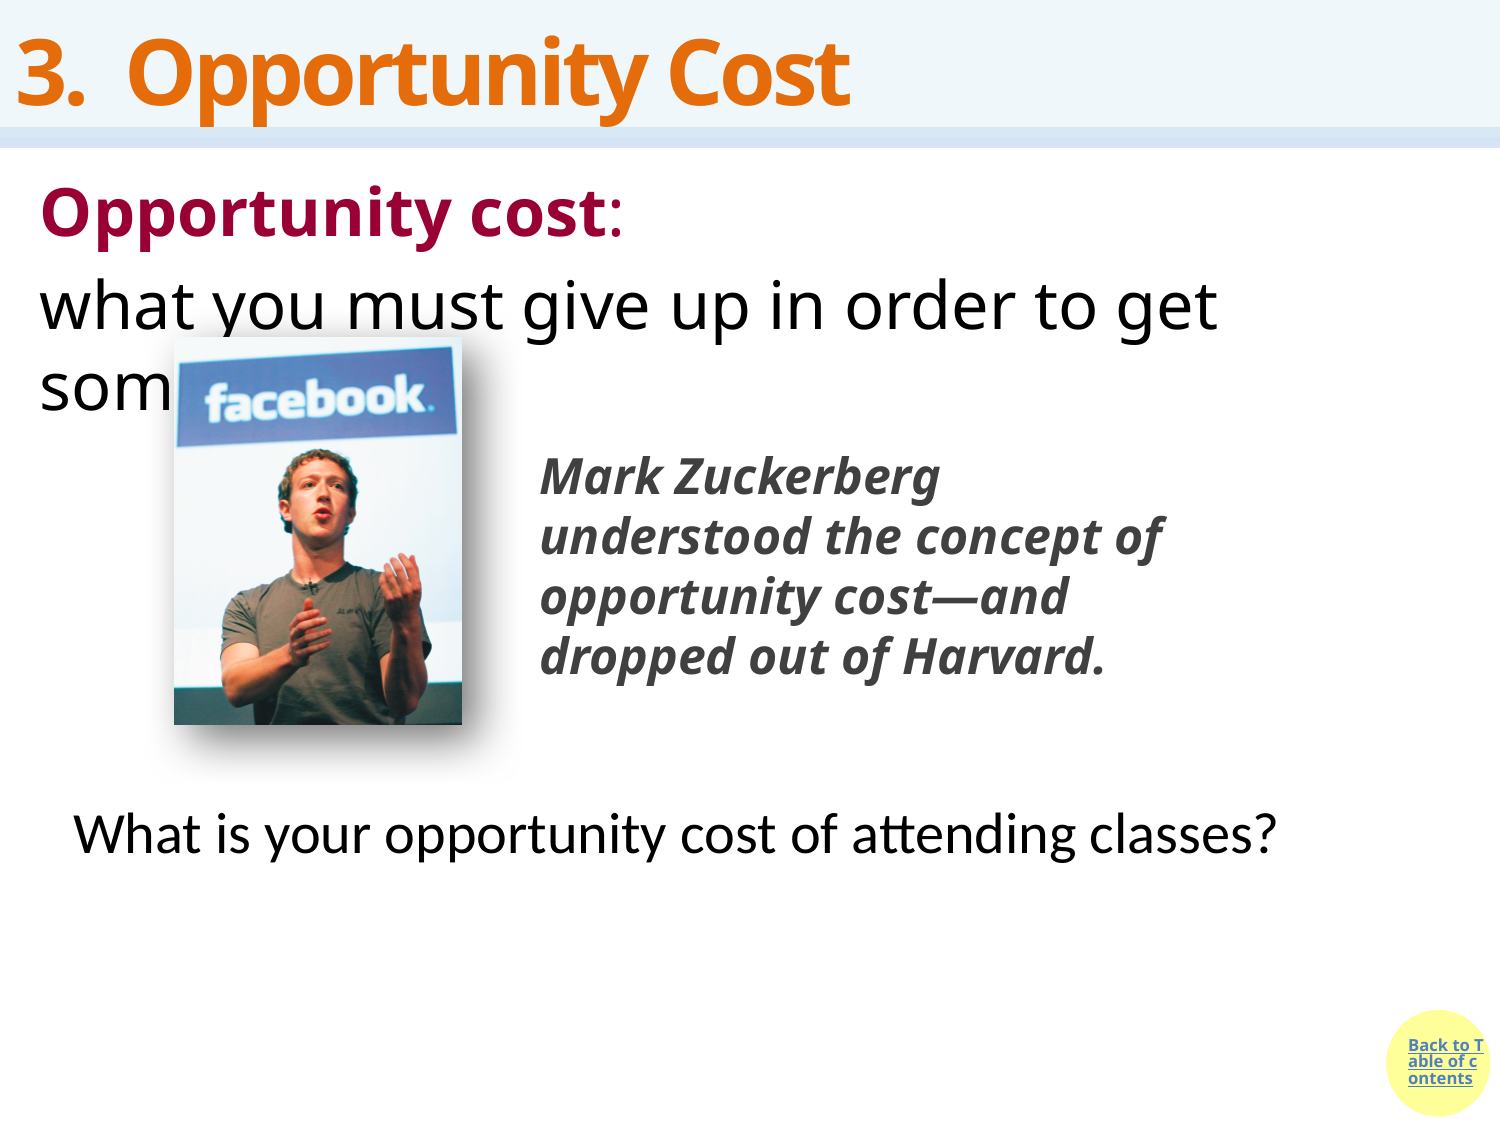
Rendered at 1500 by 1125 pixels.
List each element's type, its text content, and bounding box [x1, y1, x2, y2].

list Opportunity cost: what you must give up in order to get something. [24, 162, 1488, 763]
title 3. Opportunity Cost [0, 0, 1500, 138]
text_box What is your opportunity cost of attending classes? [58, 787, 1296, 873]
picture [174, 337, 462, 726]
text_box Mark Zuckerberg understood the concept of opportunity cost—and dropped out of Harvard. [525, 437, 1225, 693]
